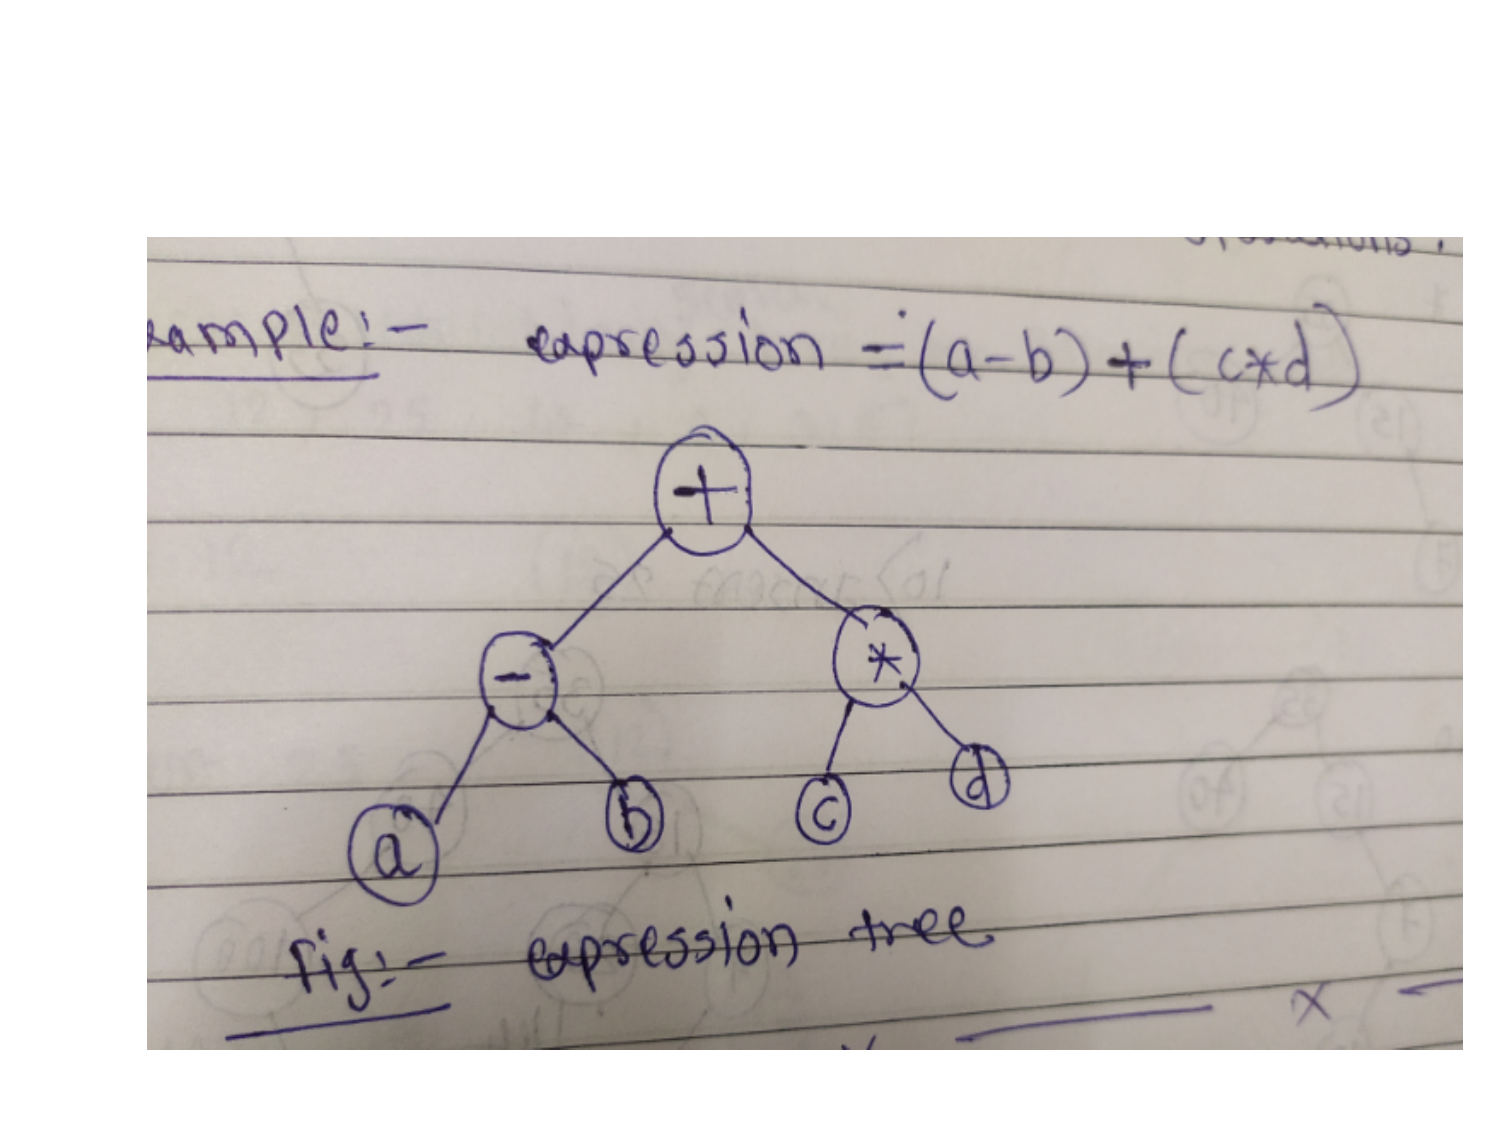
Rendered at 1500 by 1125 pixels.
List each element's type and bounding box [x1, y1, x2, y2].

list [147, 237, 1463, 1051]
